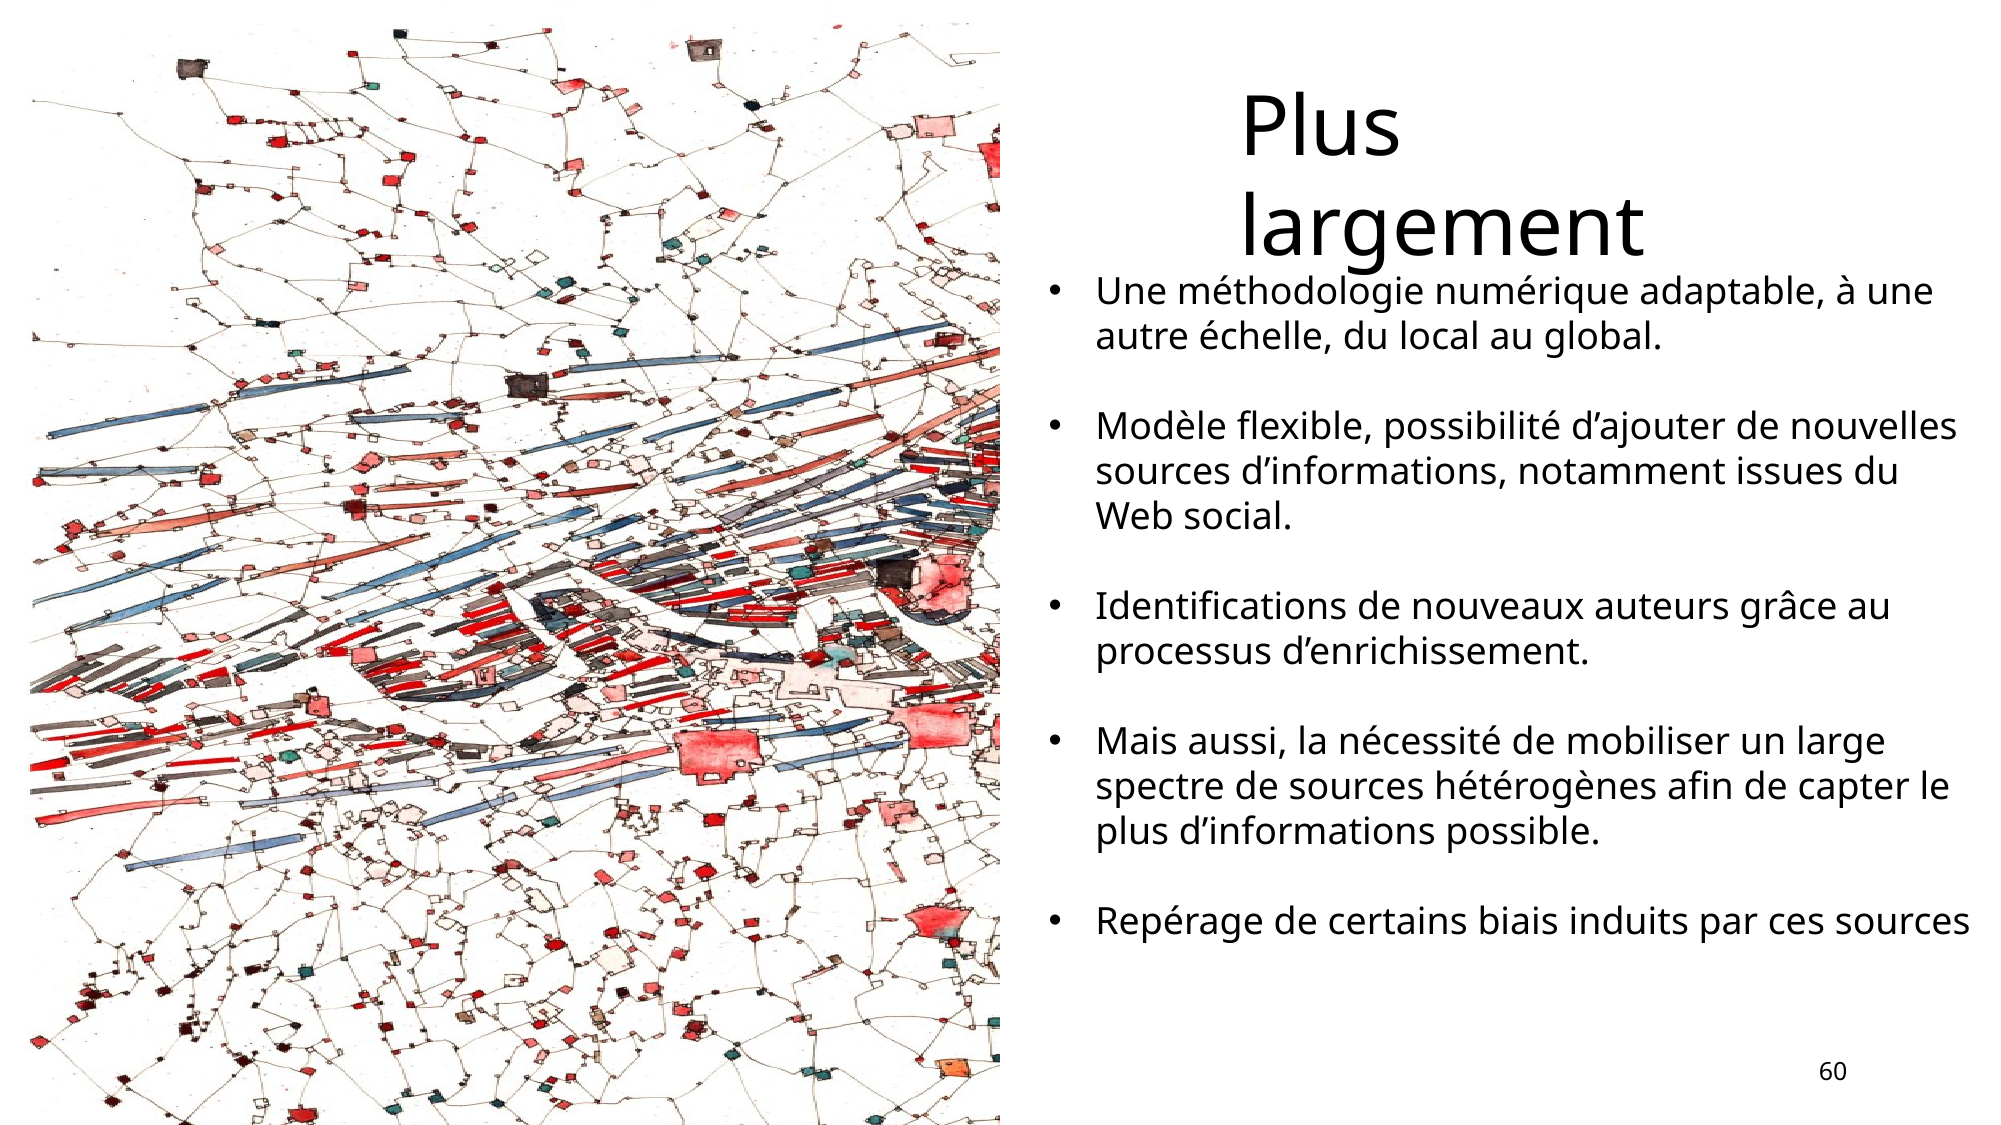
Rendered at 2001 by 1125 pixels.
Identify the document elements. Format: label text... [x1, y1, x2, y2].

slide_number 60 [1412, 1042, 1863, 1103]
text_box Plus largement [1224, 65, 1810, 280]
picture [0, 0, 1000, 1125]
text_box Une méthodologie numérique adaptable, à une autre échelle, du local au global. Modèle flexible, possibilité d’ajouter de nouvelles sources d’informations, notamment issues du Web social. Identifications de nouveaux auteurs grâce au processus d’enrichissement. Mais aussi, la nécessité de mobiliser un large spectre de sources hétérogènes afin de capter le plus d’informations possible. Repérage de certains biais induits par ces sources [1033, 259, 2000, 995]
